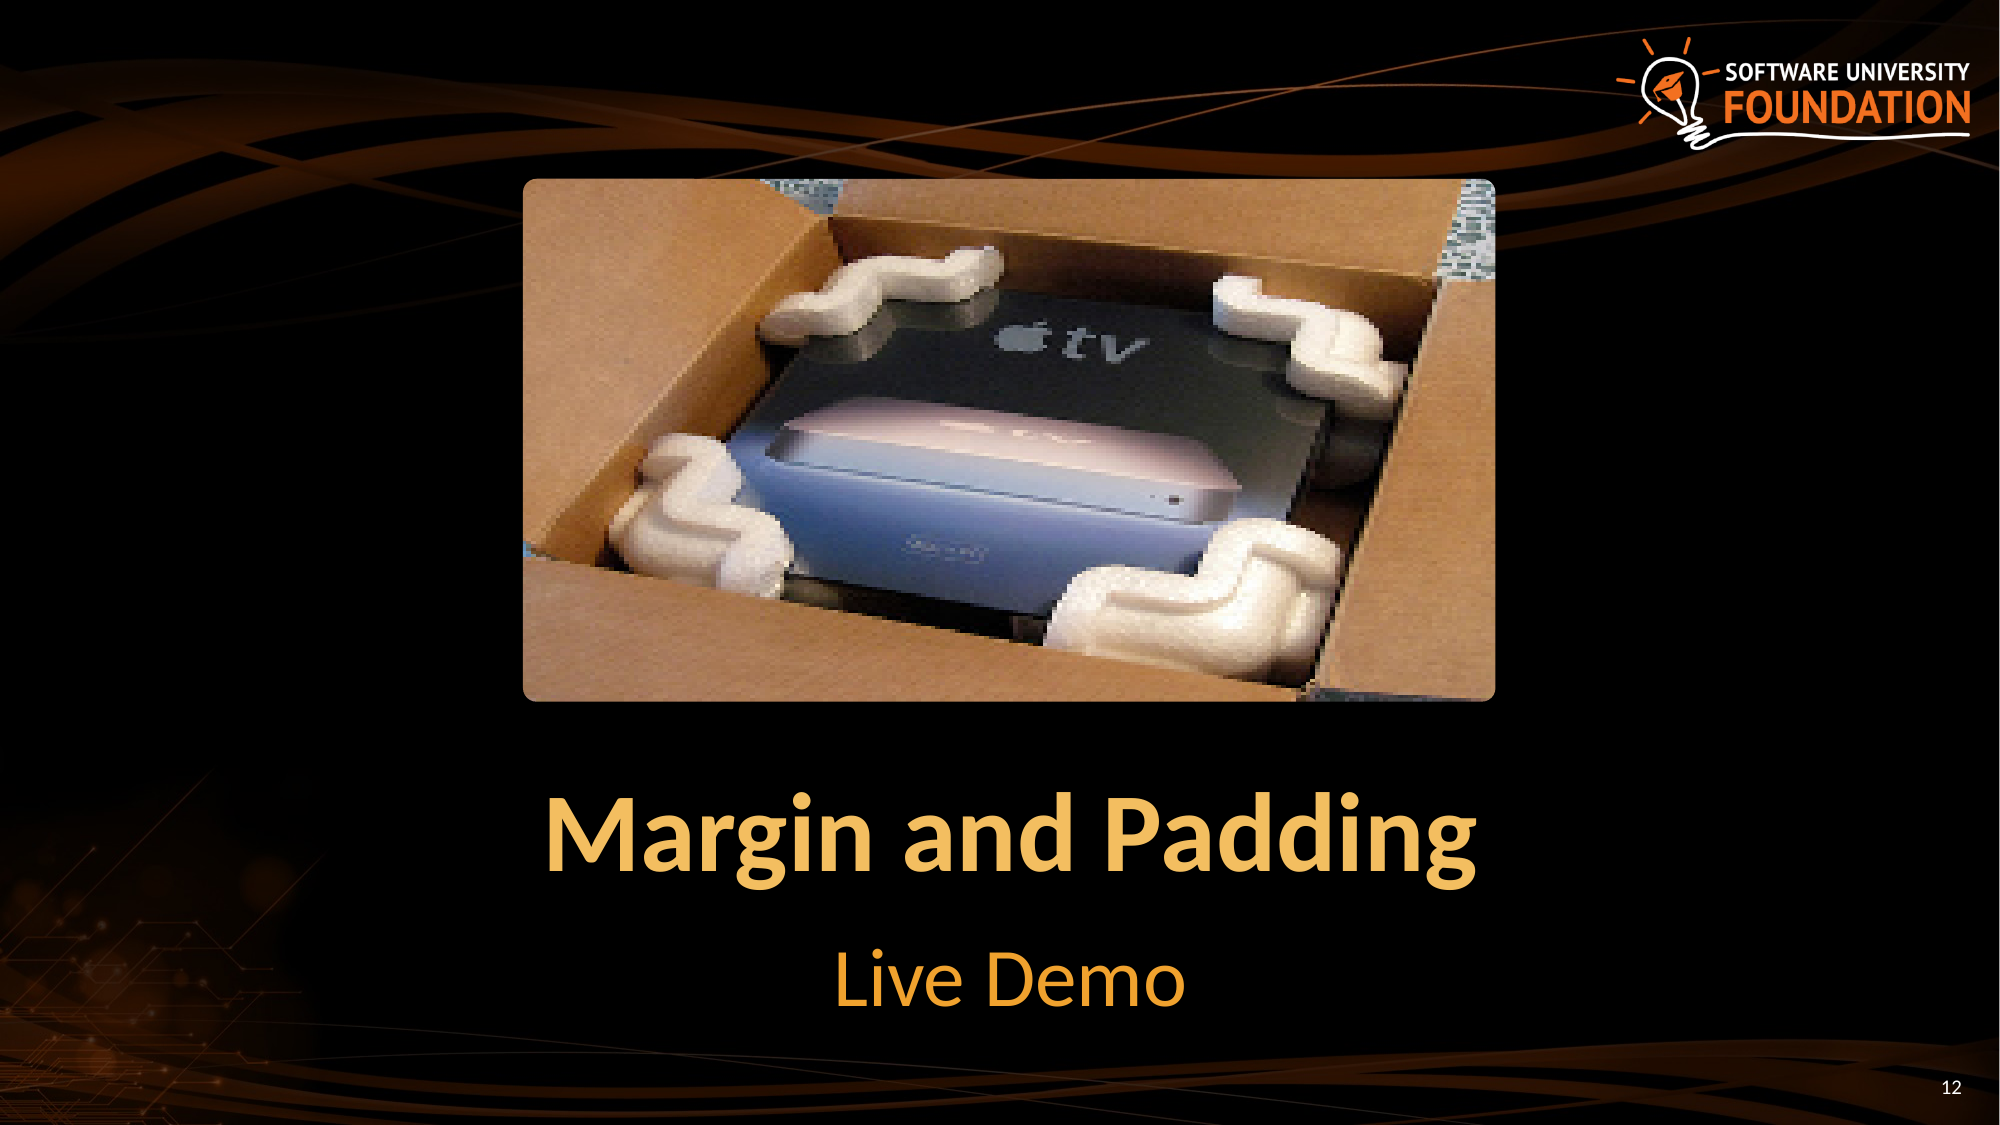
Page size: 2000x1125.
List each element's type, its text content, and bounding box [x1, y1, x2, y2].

picture [0, 0, 2000, 1125]
slide_number 12 [1897, 1070, 1968, 1103]
text_box Live Demo [277, 912, 1744, 1026]
title Margin and Padding [224, 758, 1796, 913]
